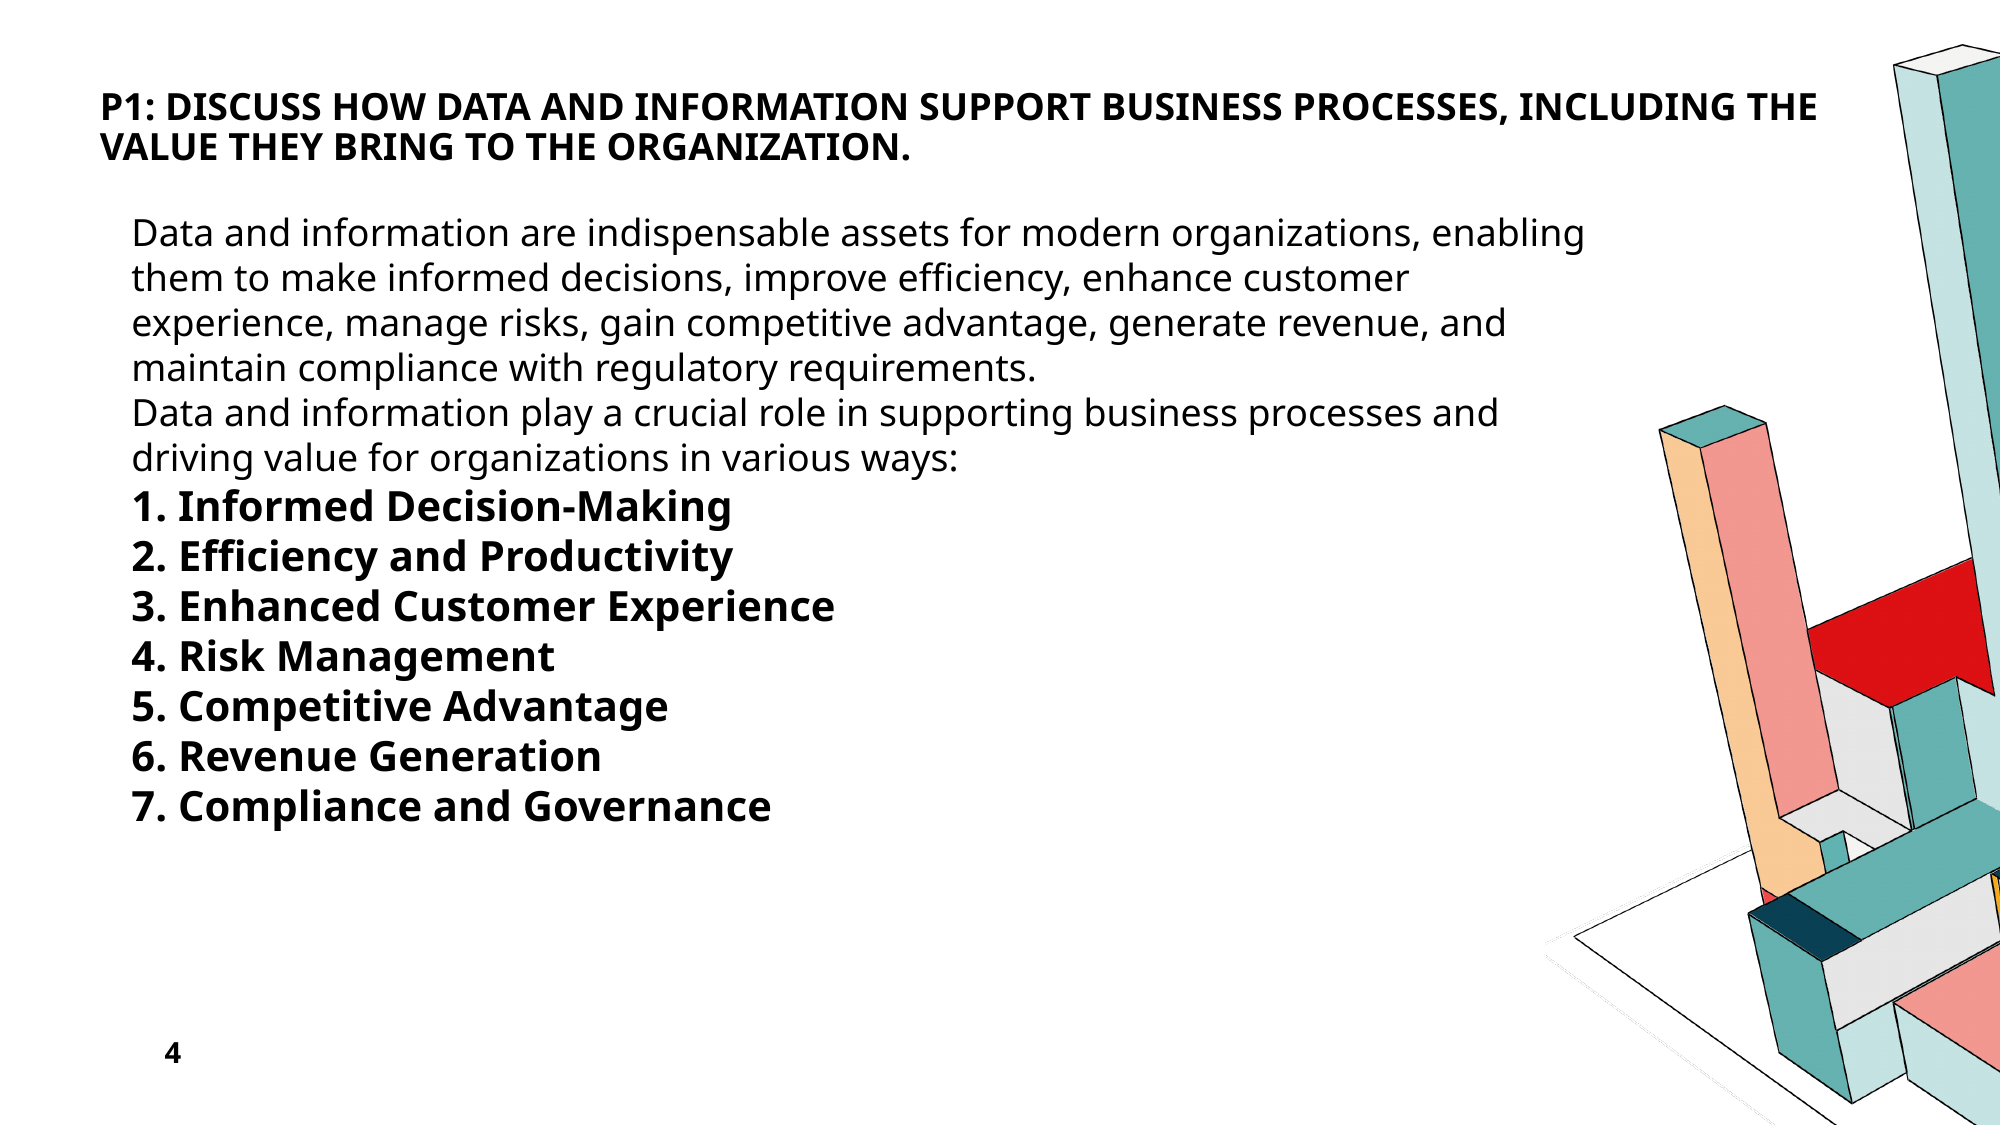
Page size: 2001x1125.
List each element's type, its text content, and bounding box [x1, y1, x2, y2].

slide_number 4 [149, 1024, 588, 1085]
title P1: DISCUSS HOW DATA AND INFORMATION SUPPORT BUSINESS PROCESSES, INCLUDING THE VALUE THEY BRING TO THE ORGANIZATION. [84, 70, 1870, 177]
text_box Data and information are indispensable assets for modern organizations, enabling them to make informed decisions, improve efficiency, enhance customer experience, manage risks, gain competitive advantage, generate revenue, and maintain compliance with regulatory requirements. Data and information play a crucial role in supporting business processes and driving value for organizations in various ways: 1. Informed Decision-Making 2. Efficiency and Productivity 3. Enhanced Customer Experience 4. Risk Management 5. Competitive Advantage 6. Revenue Generation 7. Compliance and Governance [116, 202, 1627, 837]
picture [1544, 43, 2000, 1125]
